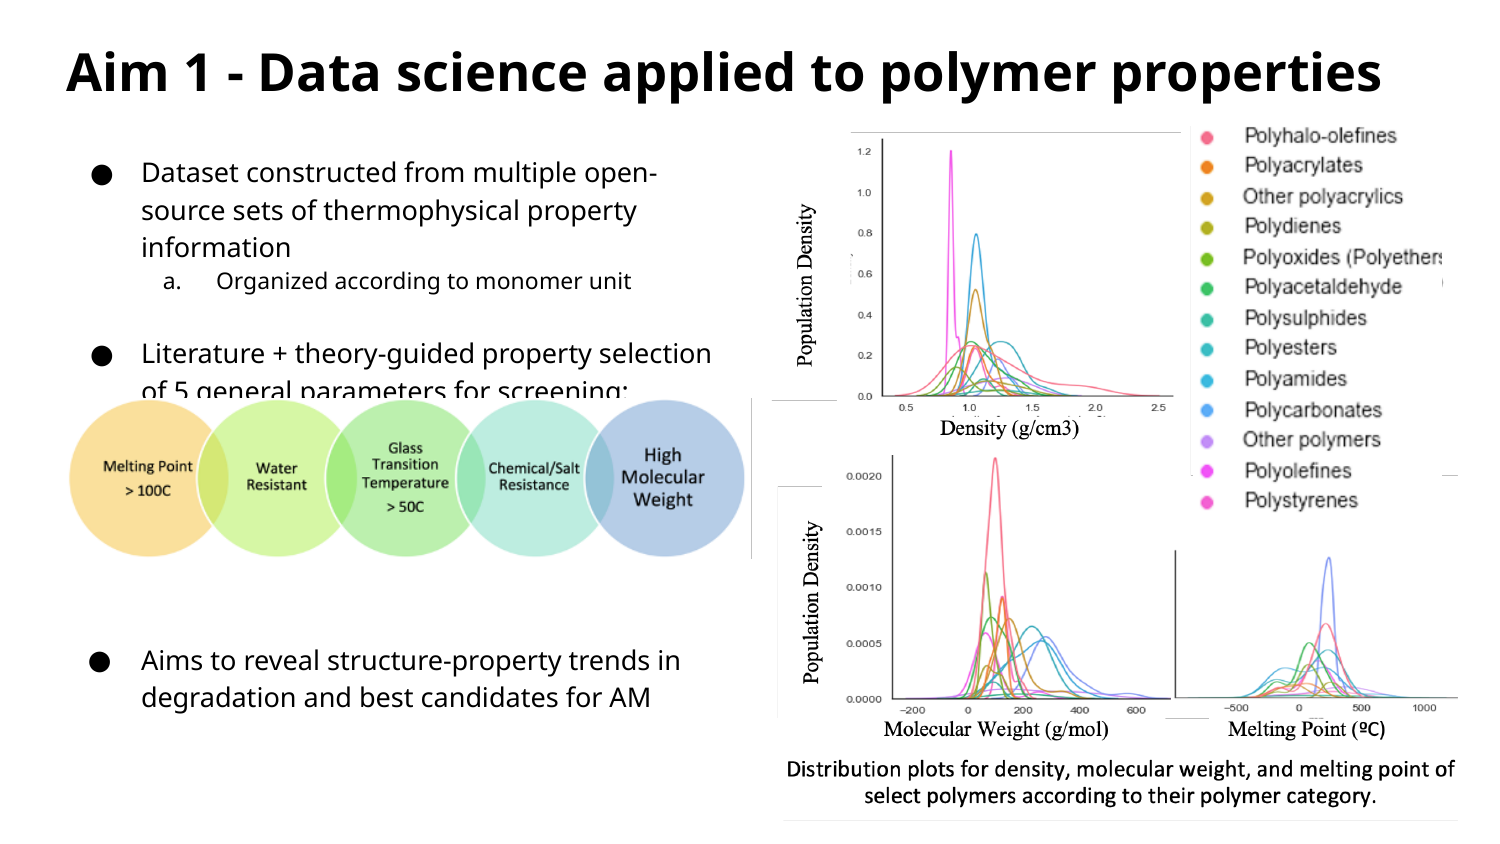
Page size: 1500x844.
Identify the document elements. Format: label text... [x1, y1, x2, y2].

picture [58, 398, 753, 560]
list Dataset constructed from multiple open-source sets of thermophysical property information Organized according to monomer unit Literature + theory-guided property selection of 5 general parameters for screening: Aims to reveal structure-property trends in degradation and best candidates for AM [51, 135, 750, 822]
title Aim 1 - Data science applied to polymer properties [51, 24, 1449, 119]
picture [771, 125, 1481, 822]
